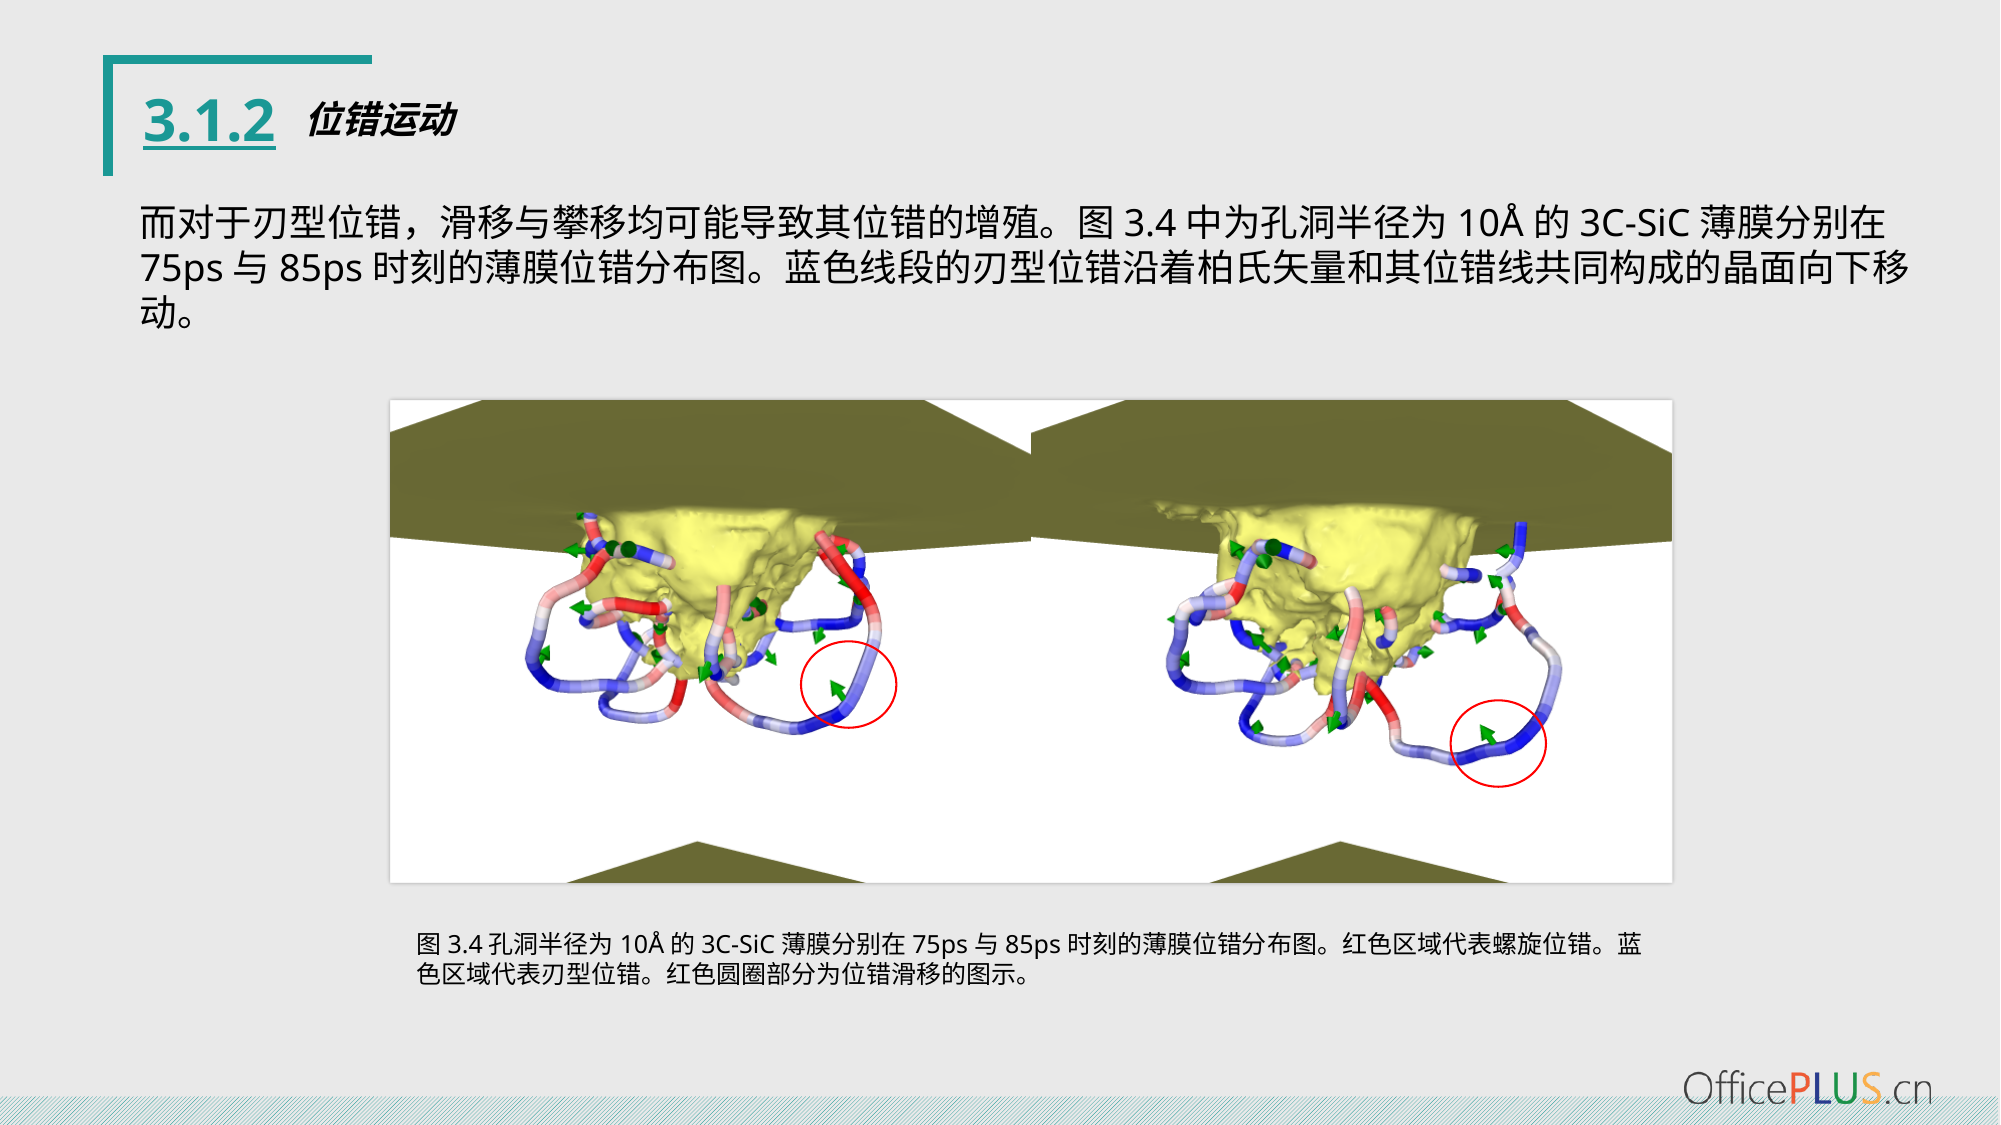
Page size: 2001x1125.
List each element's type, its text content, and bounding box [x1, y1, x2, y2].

text_box 位错运动 [289, 88, 729, 148]
text_box 图3.4孔洞半径为10Å的3C-SiC薄膜分别在75ps与85ps时刻的薄膜位错分布图。红色区域代表螺旋位错。蓝色区域代表刃型位错。红色圆圈部分为位错滑移的图示。 [401, 921, 1671, 997]
text_box 而对于刃型位错，滑移与攀移均可能导致其位错的增殖。图3.4中为孔洞半径为10Å的3C-SiC薄膜分别在75ps与85ps时刻的薄膜位错分布图。蓝色线段的刃型位错沿着柏氏矢量和其位错线共同构成的晶面向下移动。 [124, 192, 1943, 342]
text_box 3.1.2 [128, 75, 331, 161]
picture [386, 396, 1677, 887]
picture [1684, 1070, 1931, 1104]
